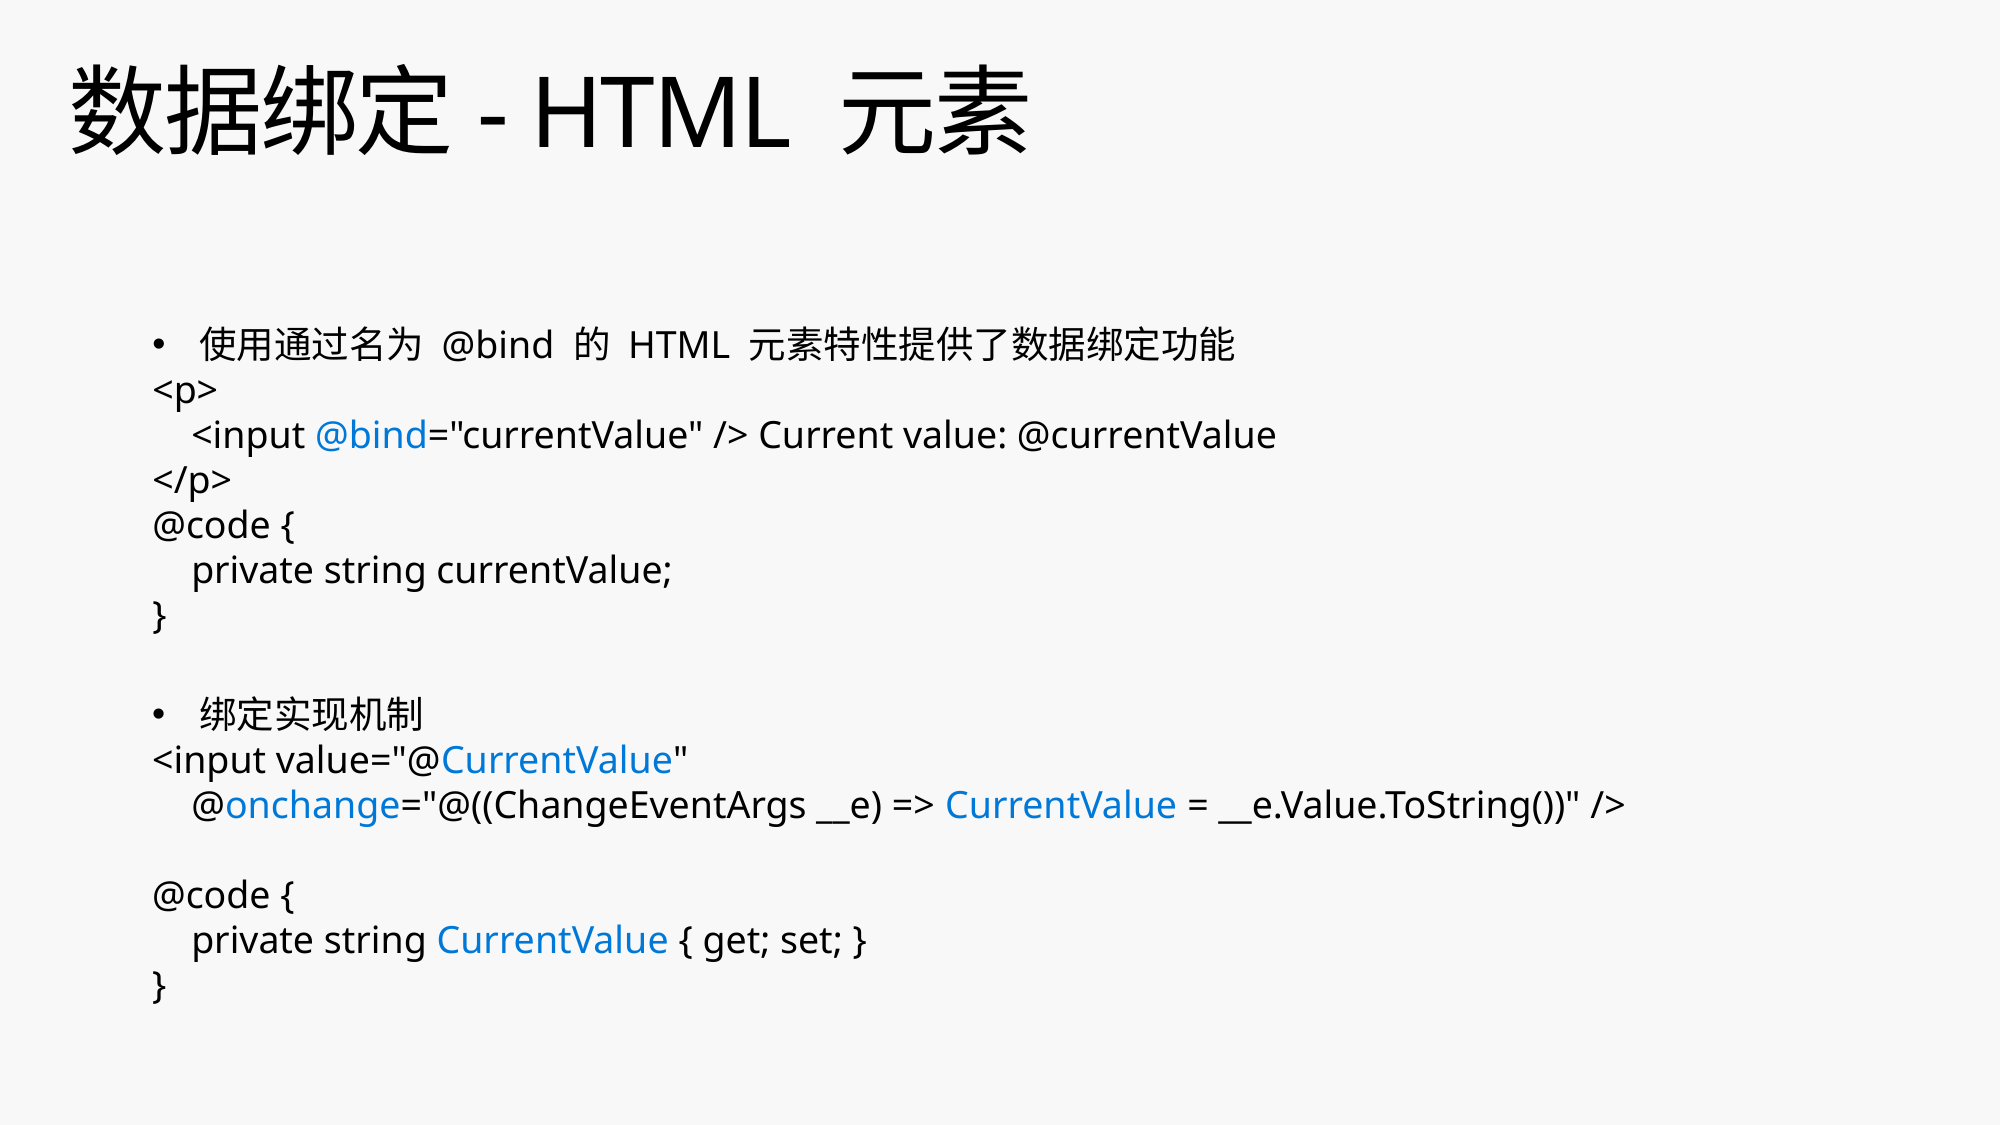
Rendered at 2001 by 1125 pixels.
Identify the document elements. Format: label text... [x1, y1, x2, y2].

text_box 绑定实现机制 <input value="@CurrentValue" @onchange="@((ChangeEventArgs __e) => CurrentValue = __e.Value.ToString())" /> @code { private string CurrentValue { get; set; } } [137, 683, 1904, 1014]
text_box 使用通过名为 @bind 的 HTML 元素特性提供了数据绑定功能 <p> <input @bind="currentValue" /> Current value: @currentValue </p> @code { private string currentValue; } [137, 313, 1845, 644]
title 数据绑定- HTML 元素 [44, 47, 1957, 196]
